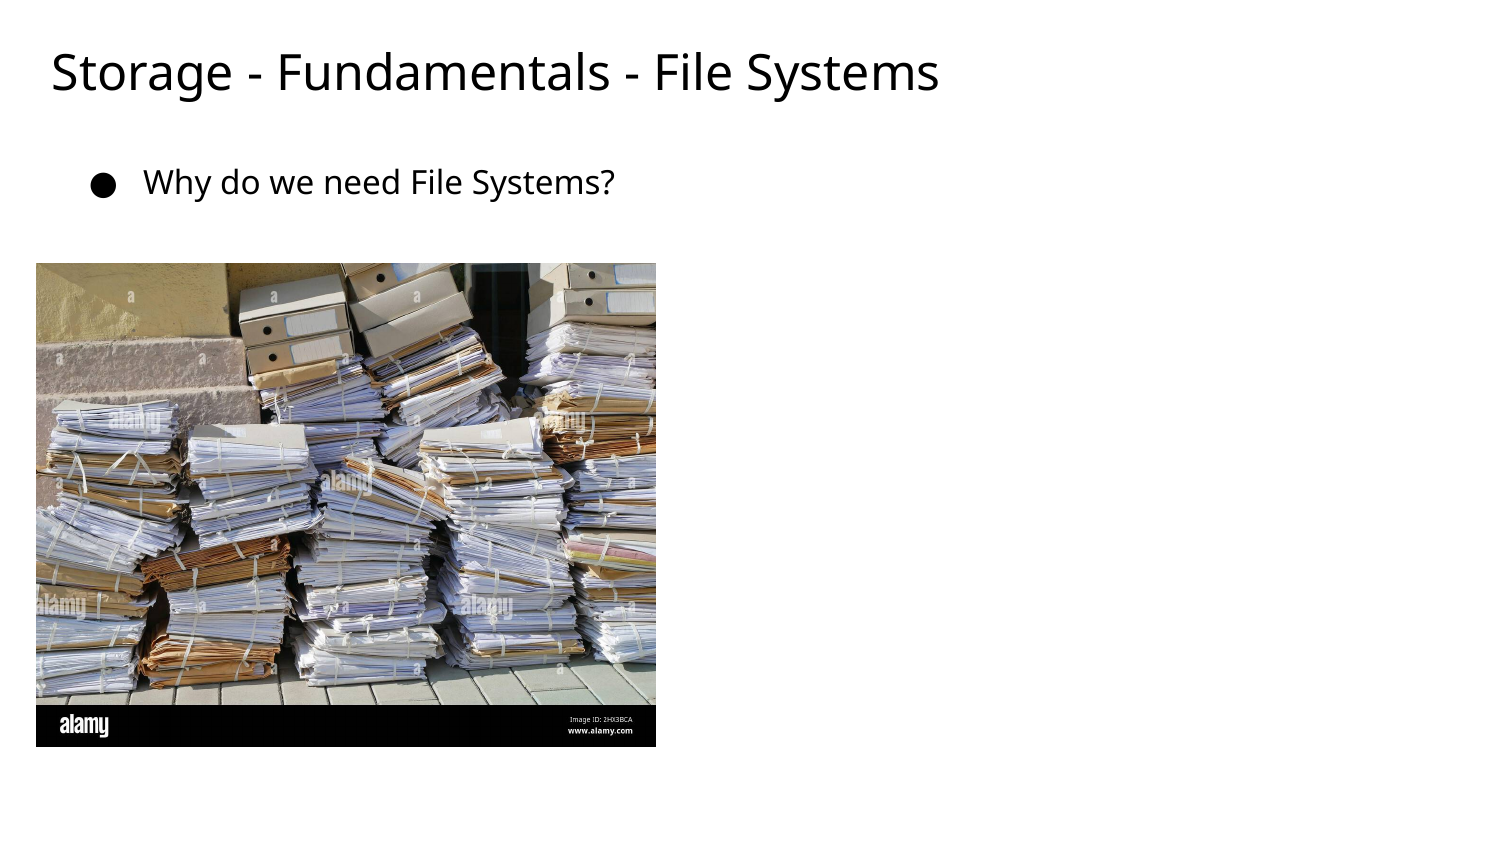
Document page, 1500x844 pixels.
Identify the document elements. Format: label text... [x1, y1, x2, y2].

text_box Why do we need File Systems? [53, 146, 665, 651]
picture [36, 263, 656, 748]
title Storage - Fundamentals - File Systems [36, 21, 1435, 116]
